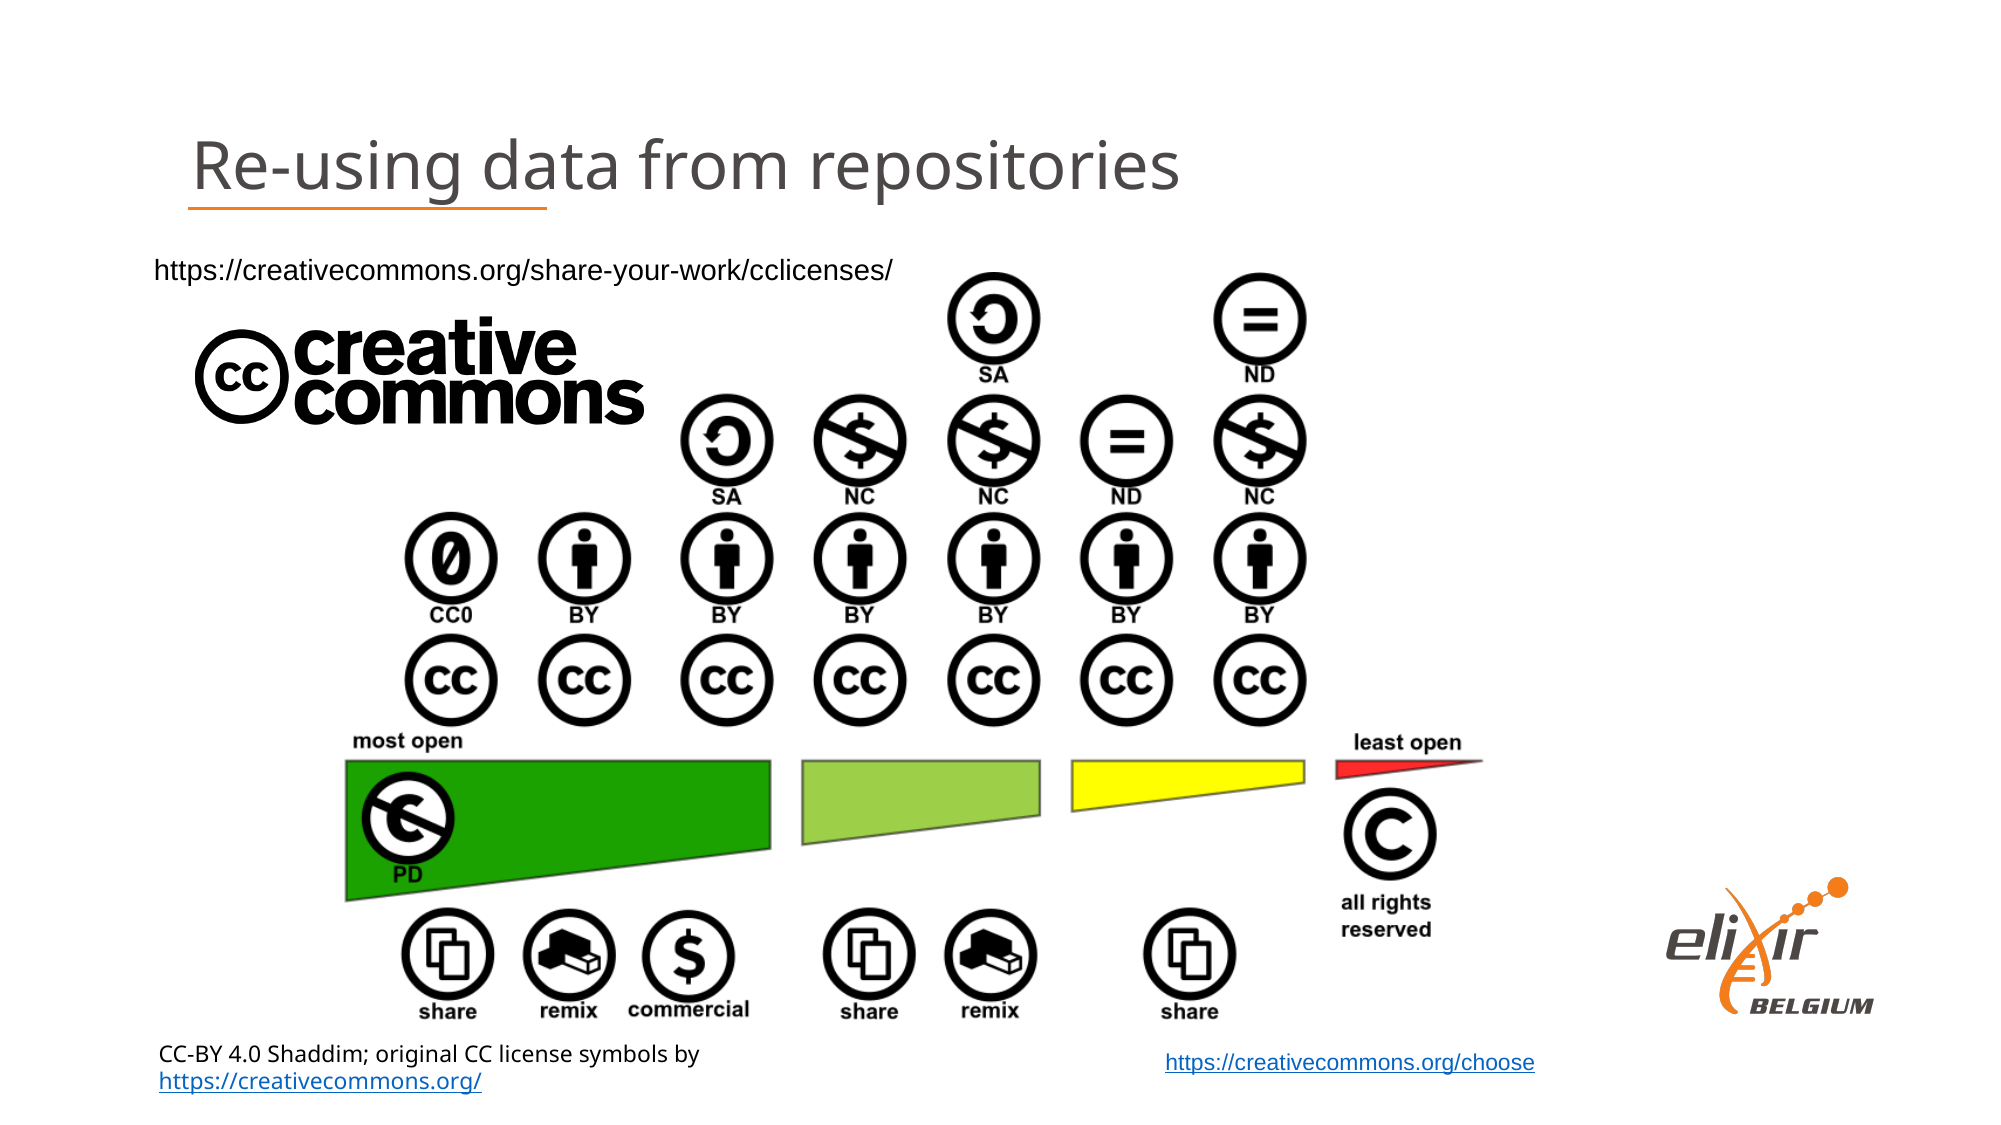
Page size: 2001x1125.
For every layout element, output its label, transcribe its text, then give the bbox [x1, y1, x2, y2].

text_box CC-BY 4.0 Shaddim; original CC license symbols by https://creativecommons.org/ [147, 1033, 954, 1104]
picture [1666, 877, 1885, 1037]
text_box https://creativecommons.org/choose [1154, 1041, 1603, 1081]
list Re-using data from repositories [138, 115, 1945, 217]
text_box https://creativecommons.org/share-your-work/cclicenses/ [138, 236, 1570, 302]
picture [194, 272, 1493, 1035]
